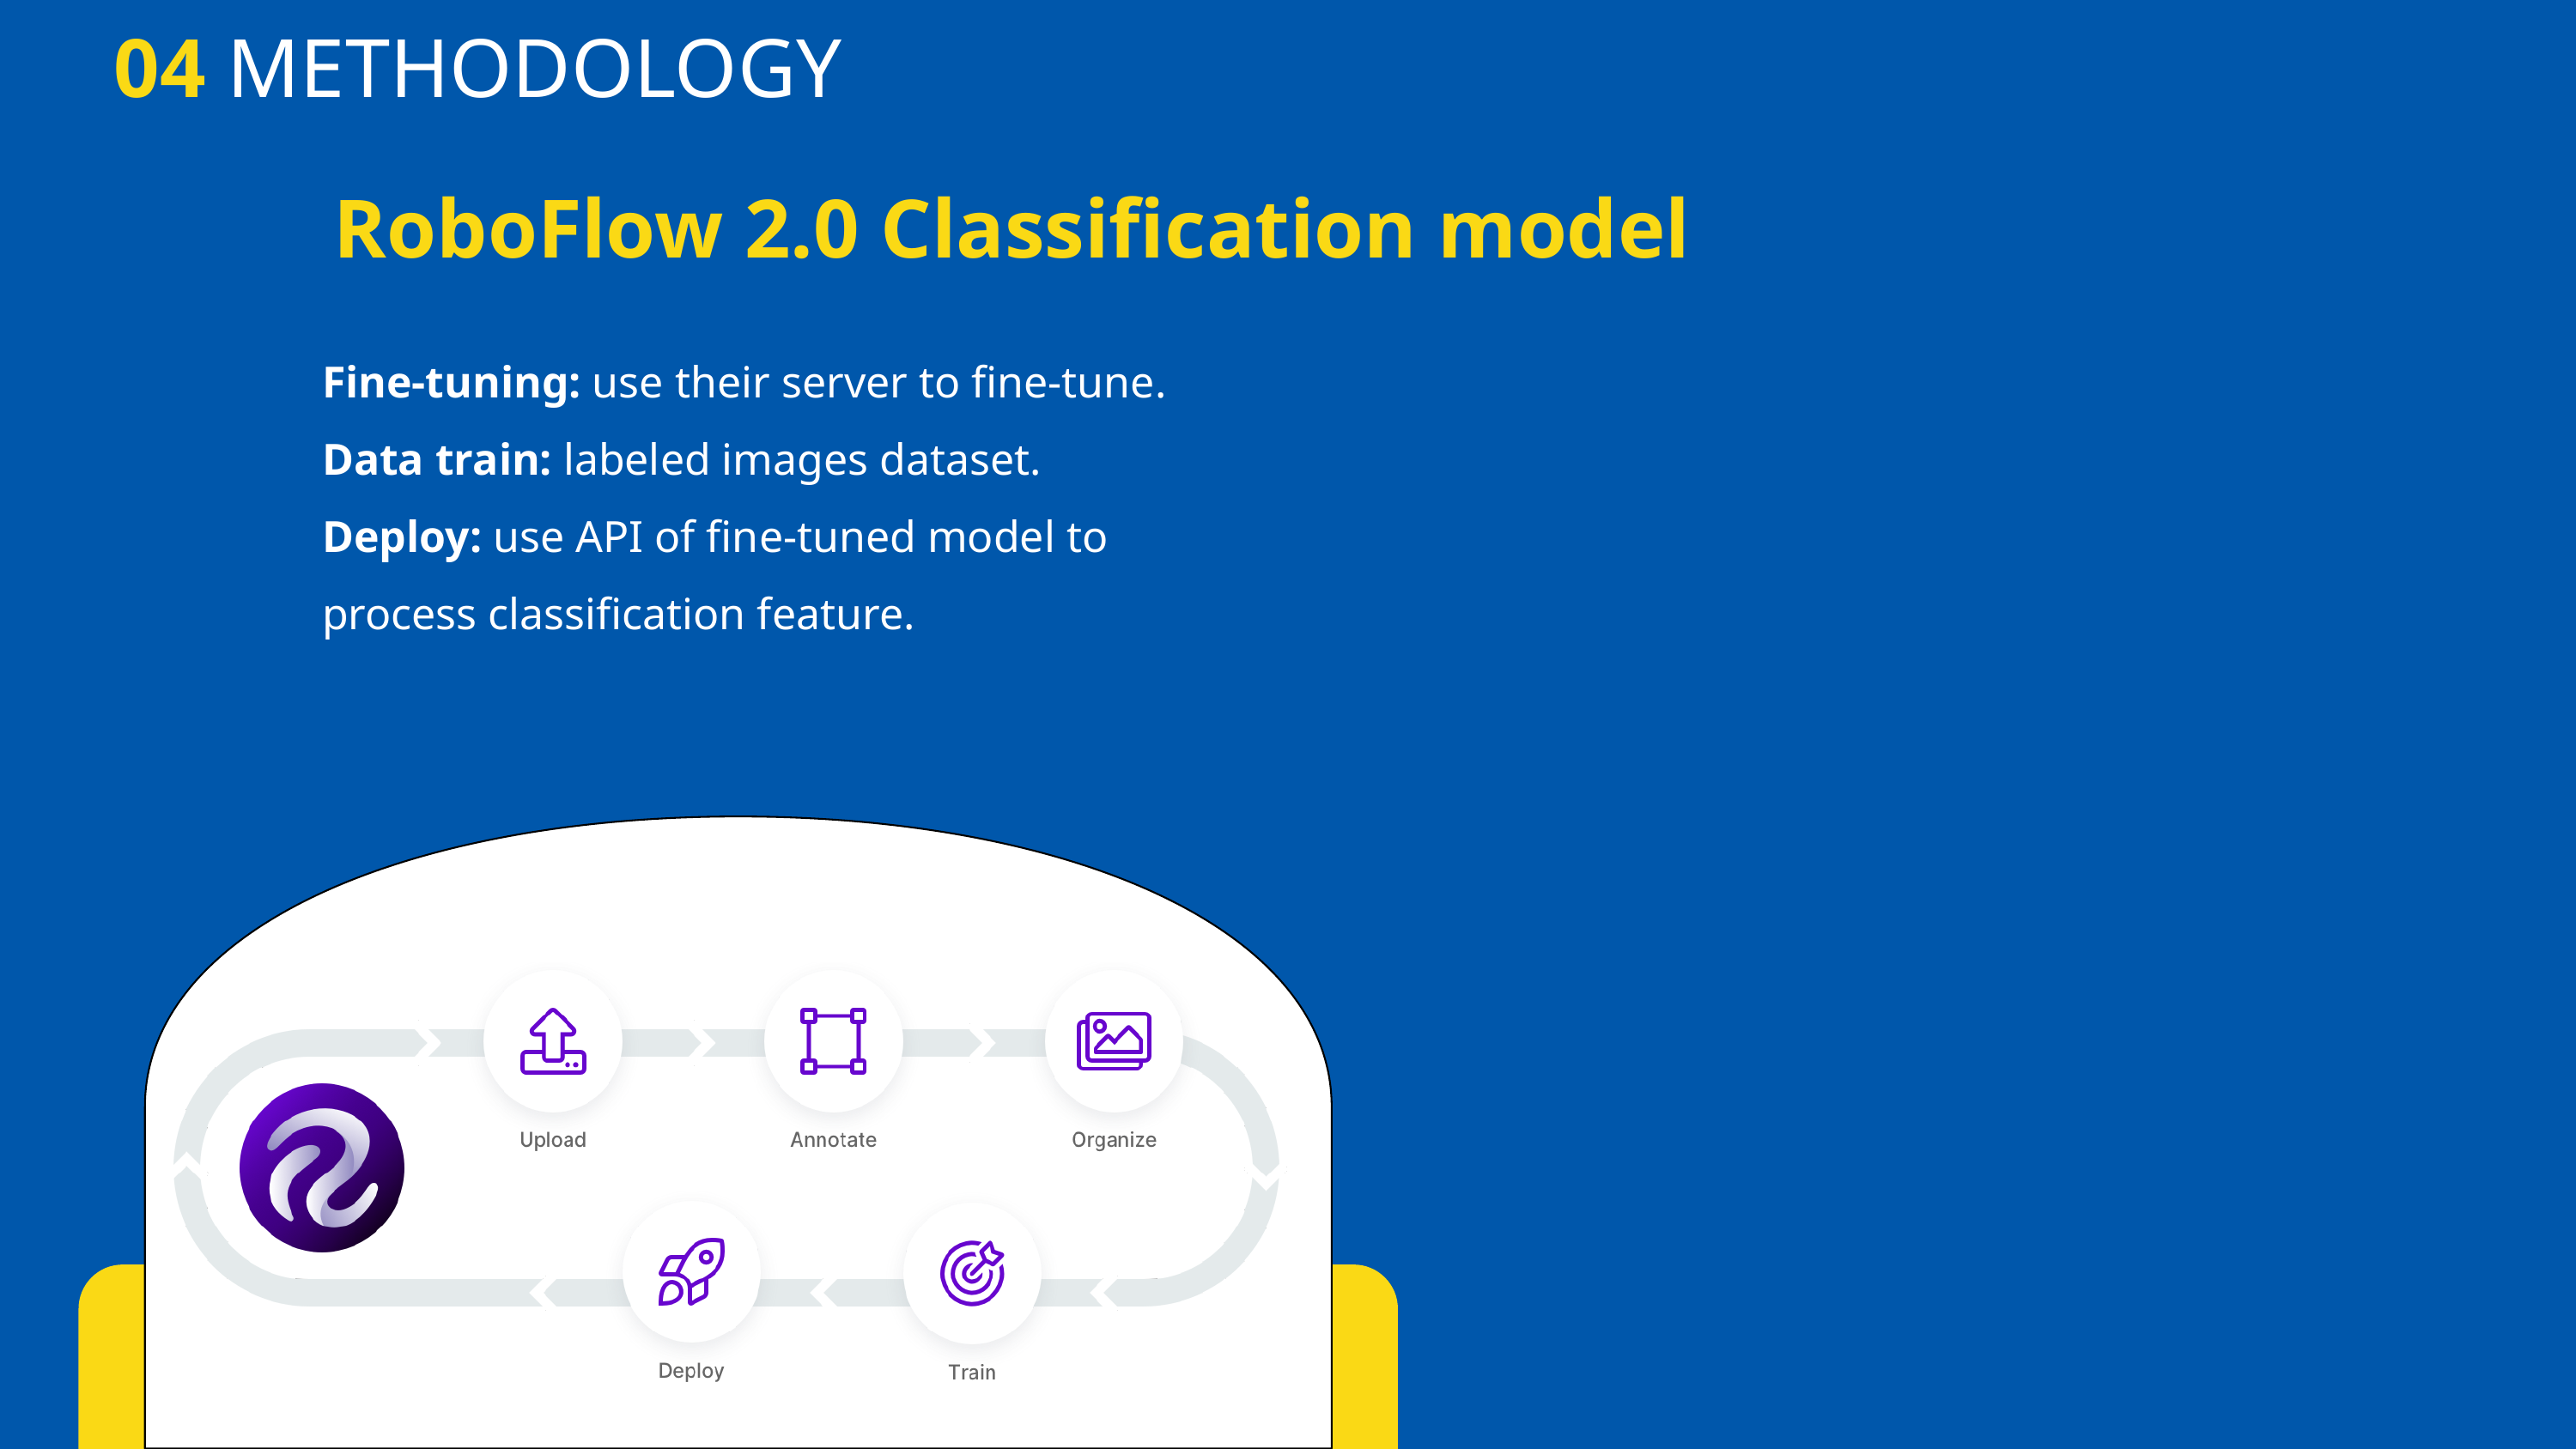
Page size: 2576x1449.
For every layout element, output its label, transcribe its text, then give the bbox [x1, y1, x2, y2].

text_box 04 METHODOLOGY [0, 58, 1107, 114]
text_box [1336, 1264, 1399, 1449]
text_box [144, 815, 1333, 1449]
text_box Fine-tuning: use their server to fine-tune. Data train: labeled images dataset. Deploy: use API of fine-tuned model to process classification feature. [321, 329, 1235, 638]
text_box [78, 1264, 140, 1449]
text_box RoboFlow 2.0 Classification model [209, 219, 1815, 275]
picture [165, 962, 1287, 1385]
